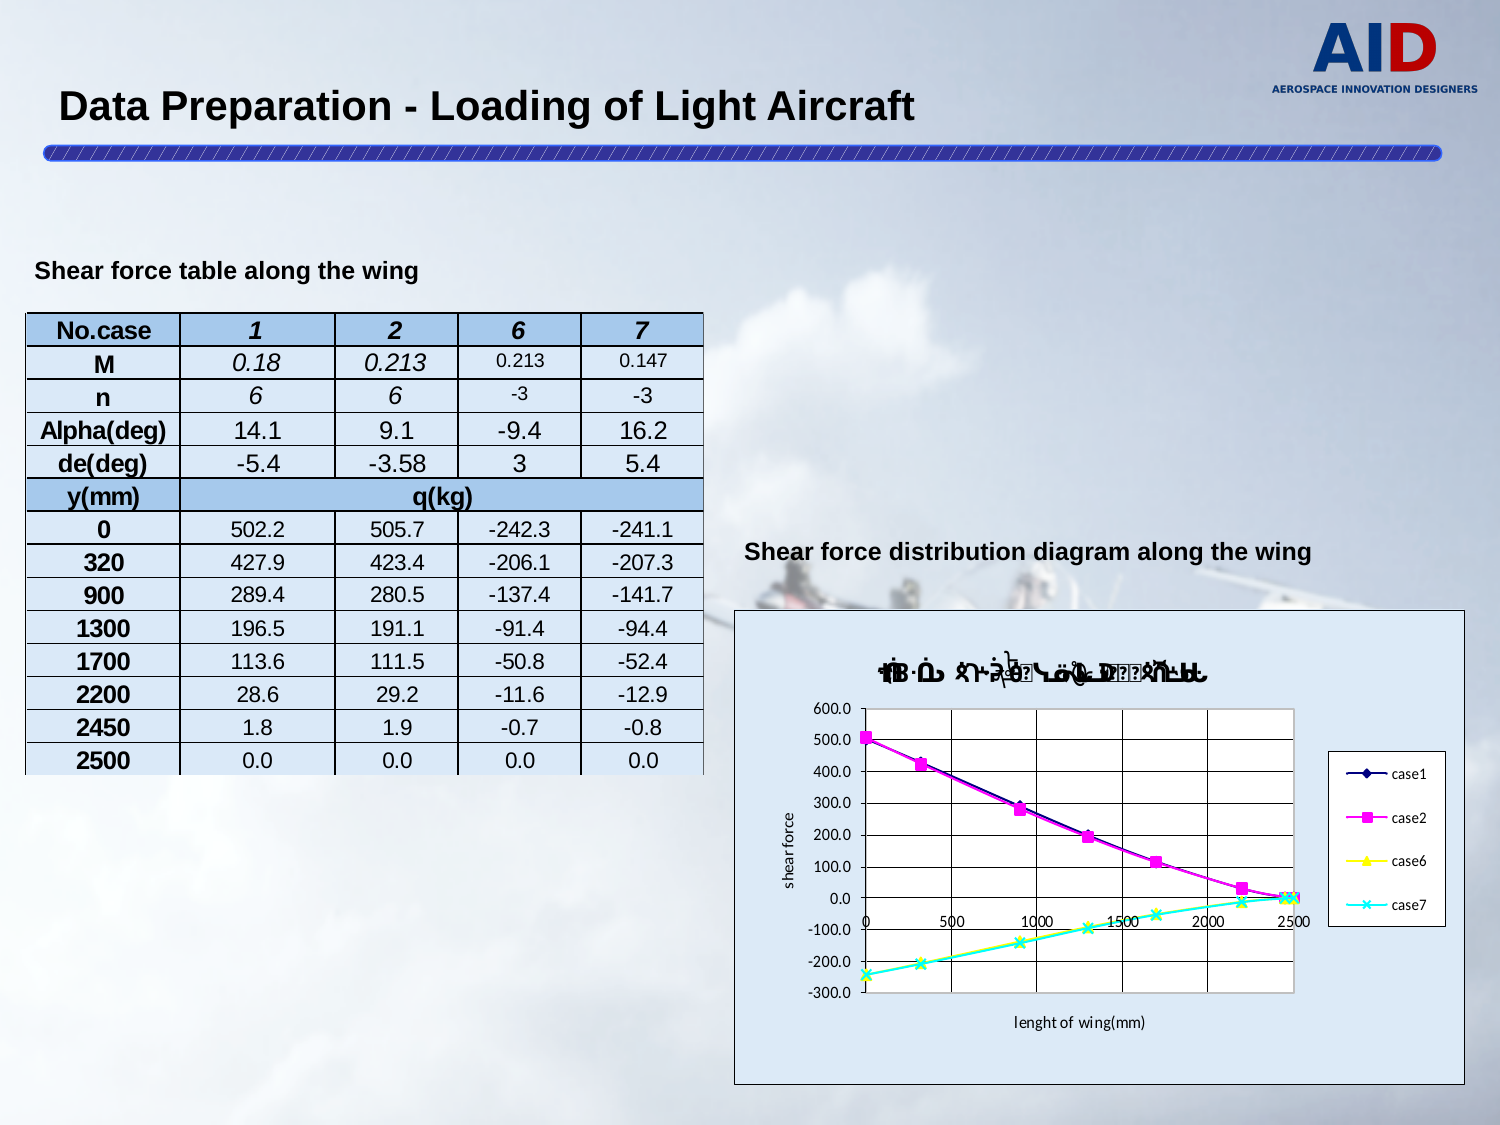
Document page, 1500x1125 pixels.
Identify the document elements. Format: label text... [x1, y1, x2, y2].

picture [1272, 6, 1478, 99]
text_box Shear force table along the wing [19, 232, 436, 292]
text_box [24, 311, 706, 777]
table_cell ... [0, 0, 1500, 1125]
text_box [724, 599, 1474, 1096]
text_box [43, 145, 1442, 161]
text_box Data Preparation - Loading of Light Aircraft [43, 71, 985, 137]
text_box Shear force distribution diagram along the wing [729, 527, 1463, 573]
